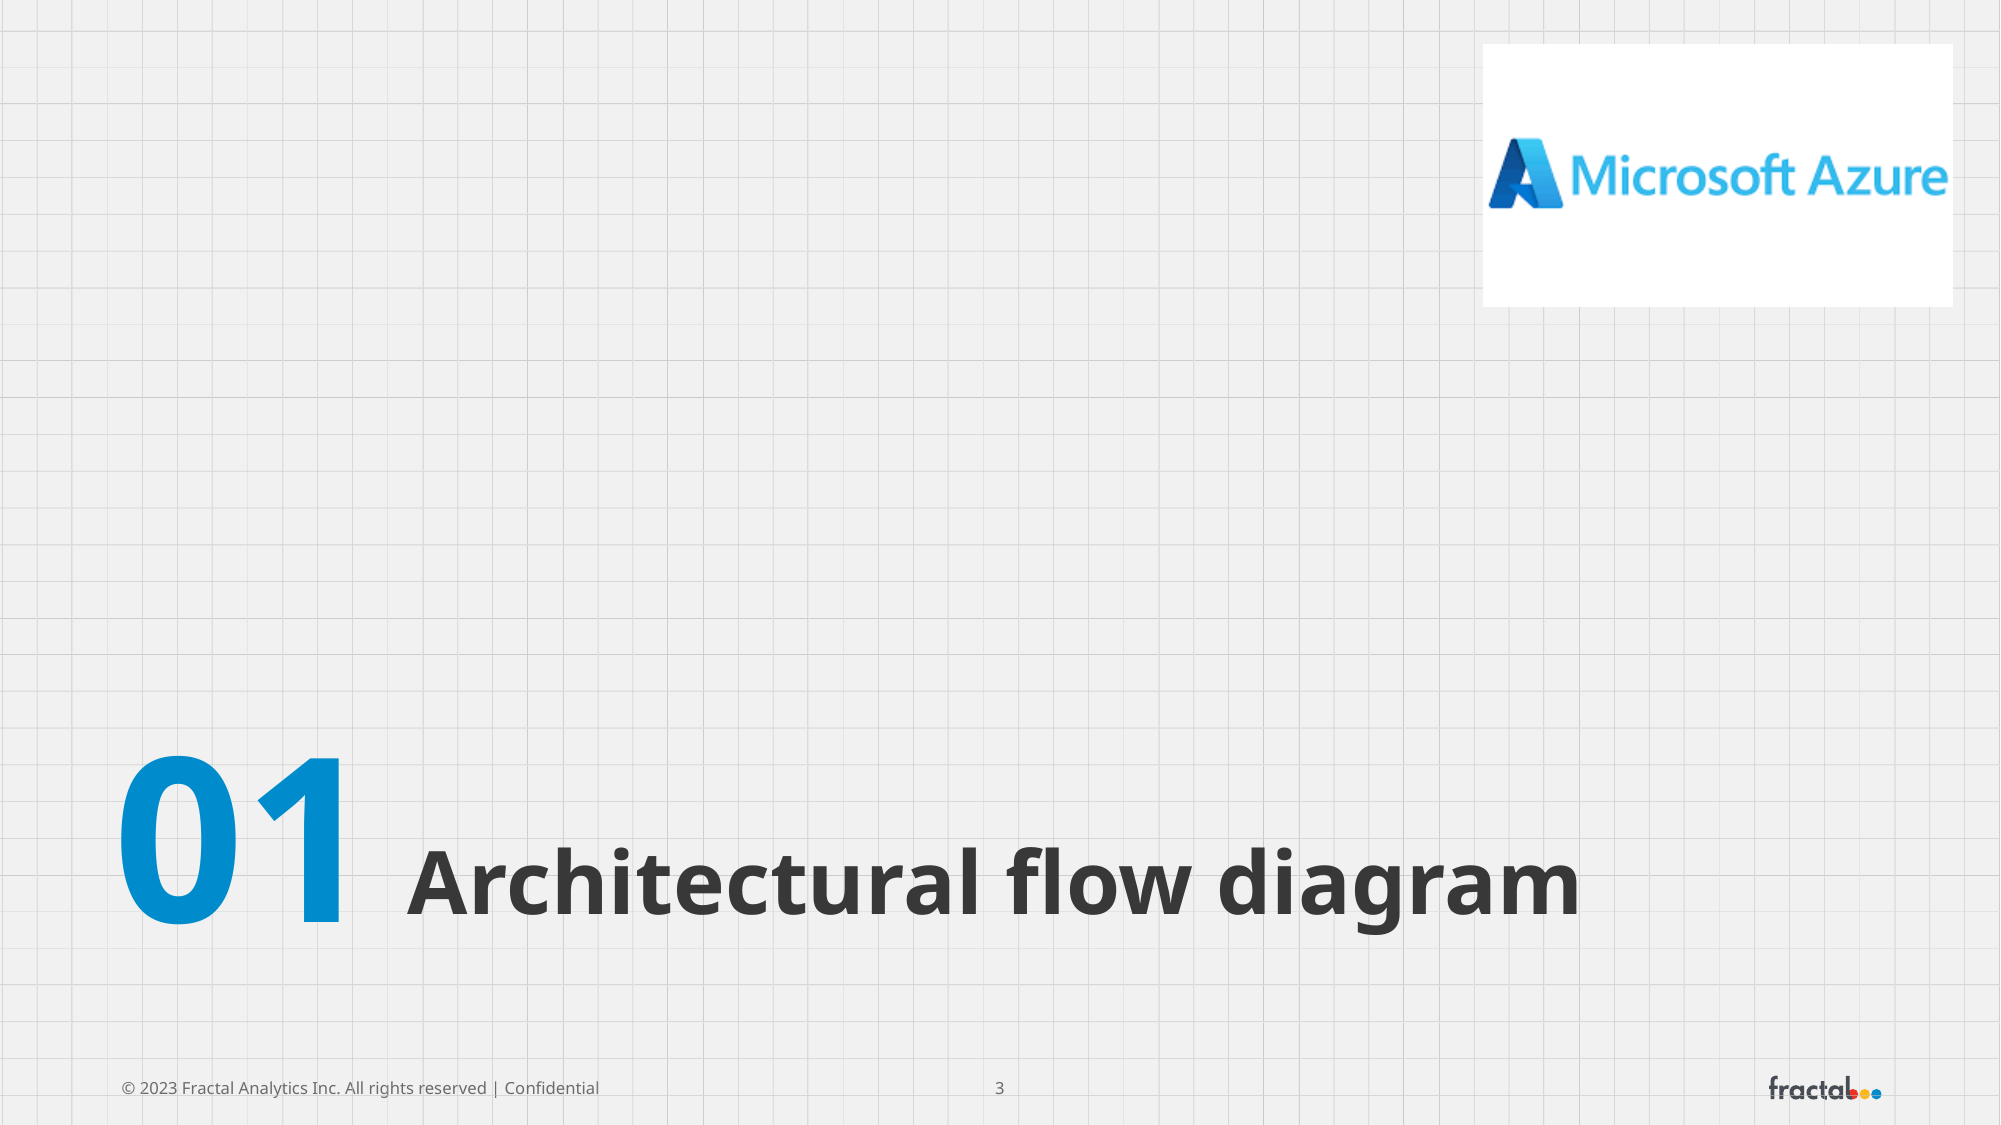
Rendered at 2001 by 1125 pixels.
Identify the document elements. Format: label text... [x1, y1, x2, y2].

picture [0, 0, 2000, 1125]
title Architectural flow diagram [394, 818, 1880, 940]
list 01 [98, 682, 394, 976]
